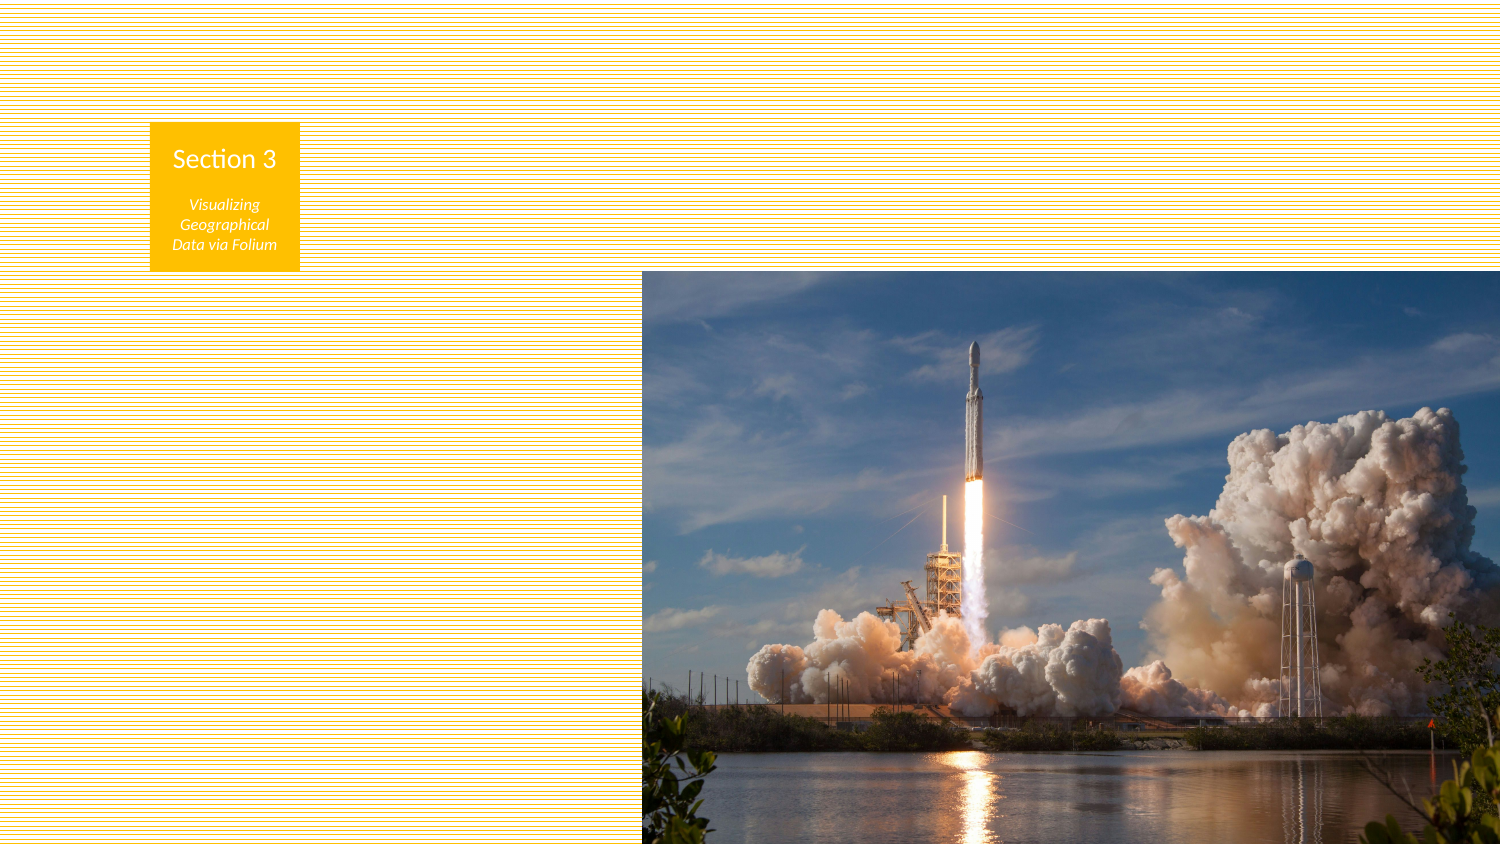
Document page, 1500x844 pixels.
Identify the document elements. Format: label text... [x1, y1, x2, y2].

picture [642, 271, 1500, 844]
text_box Section 3 Visualizing Geographical Data via Folium [149, 121, 301, 273]
